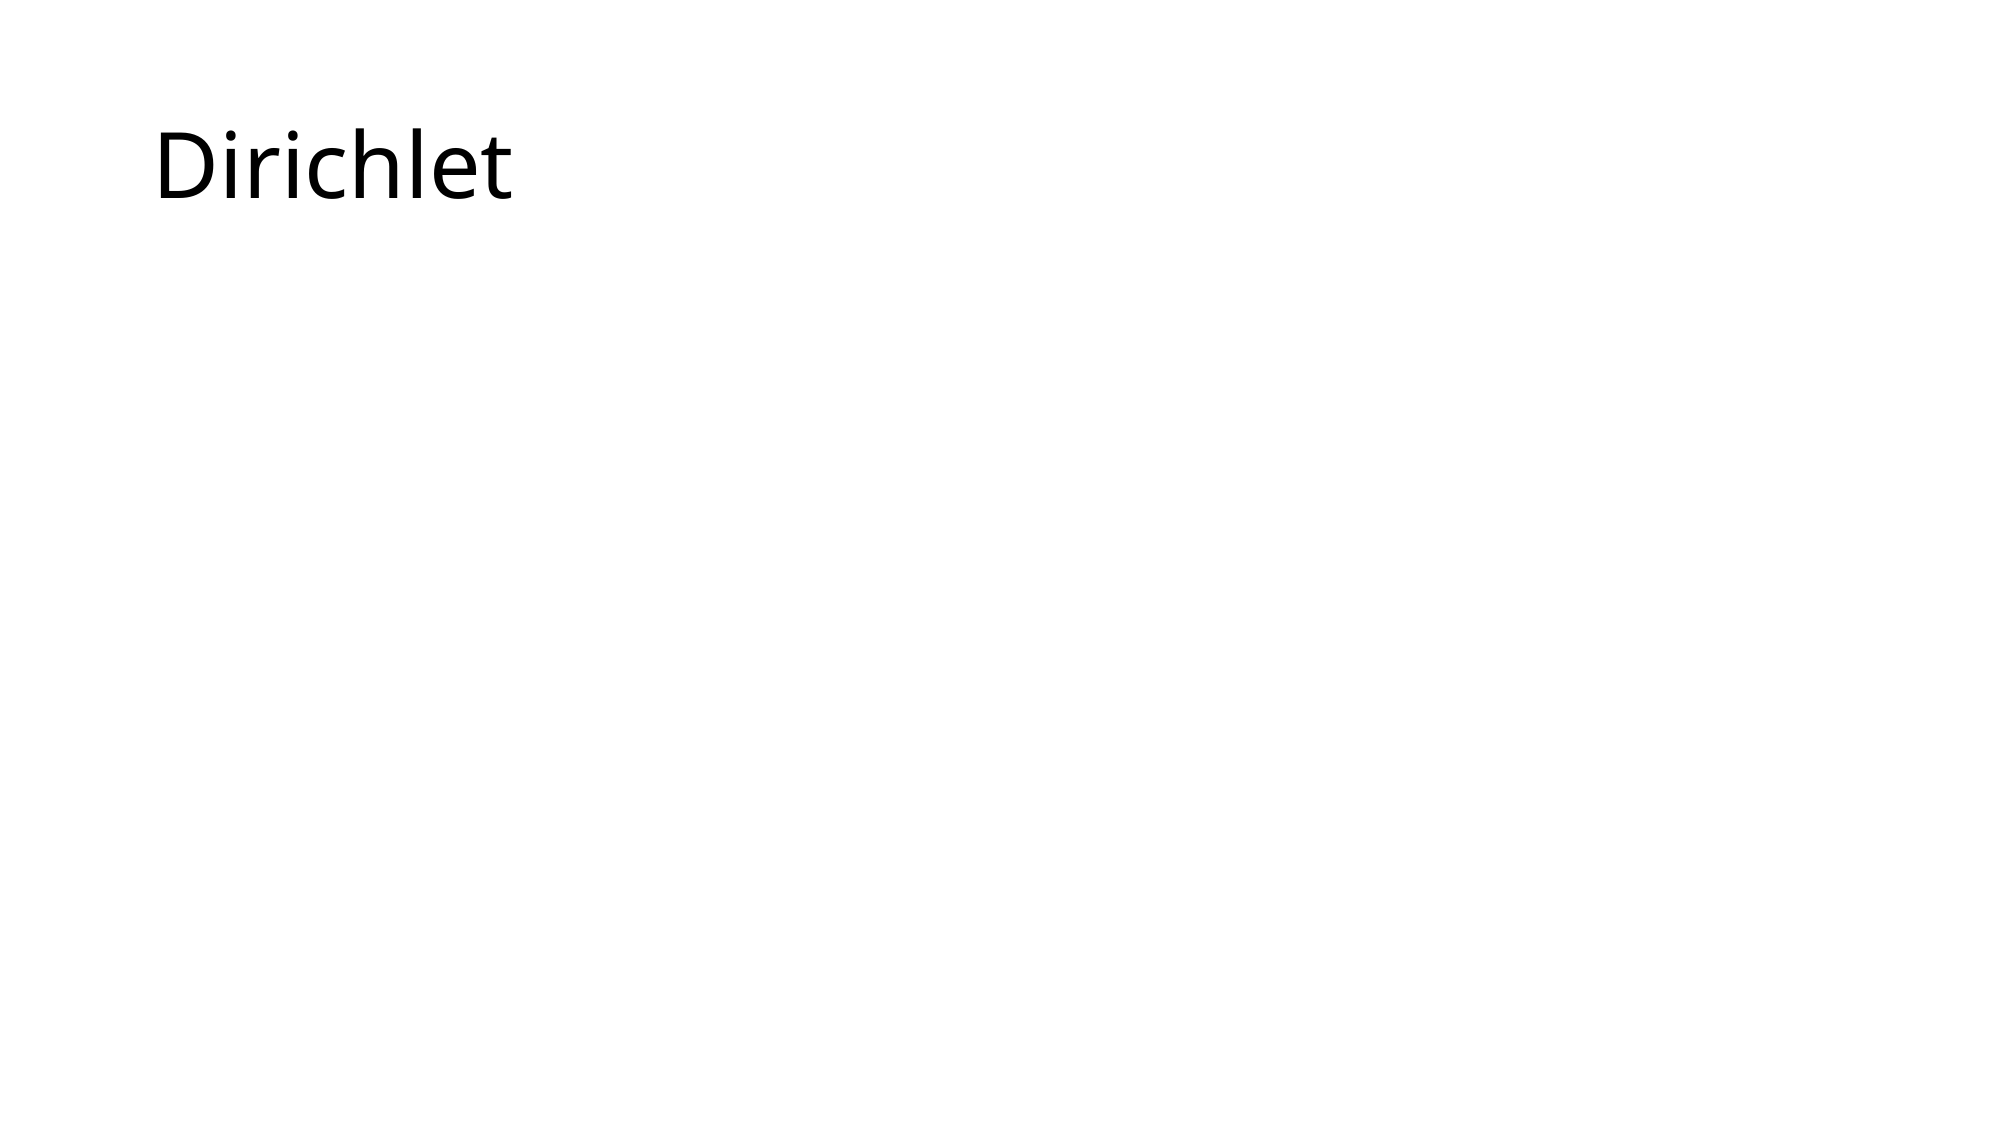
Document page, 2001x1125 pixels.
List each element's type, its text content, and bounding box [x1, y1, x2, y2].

title Dirichlet [137, 59, 1863, 278]
